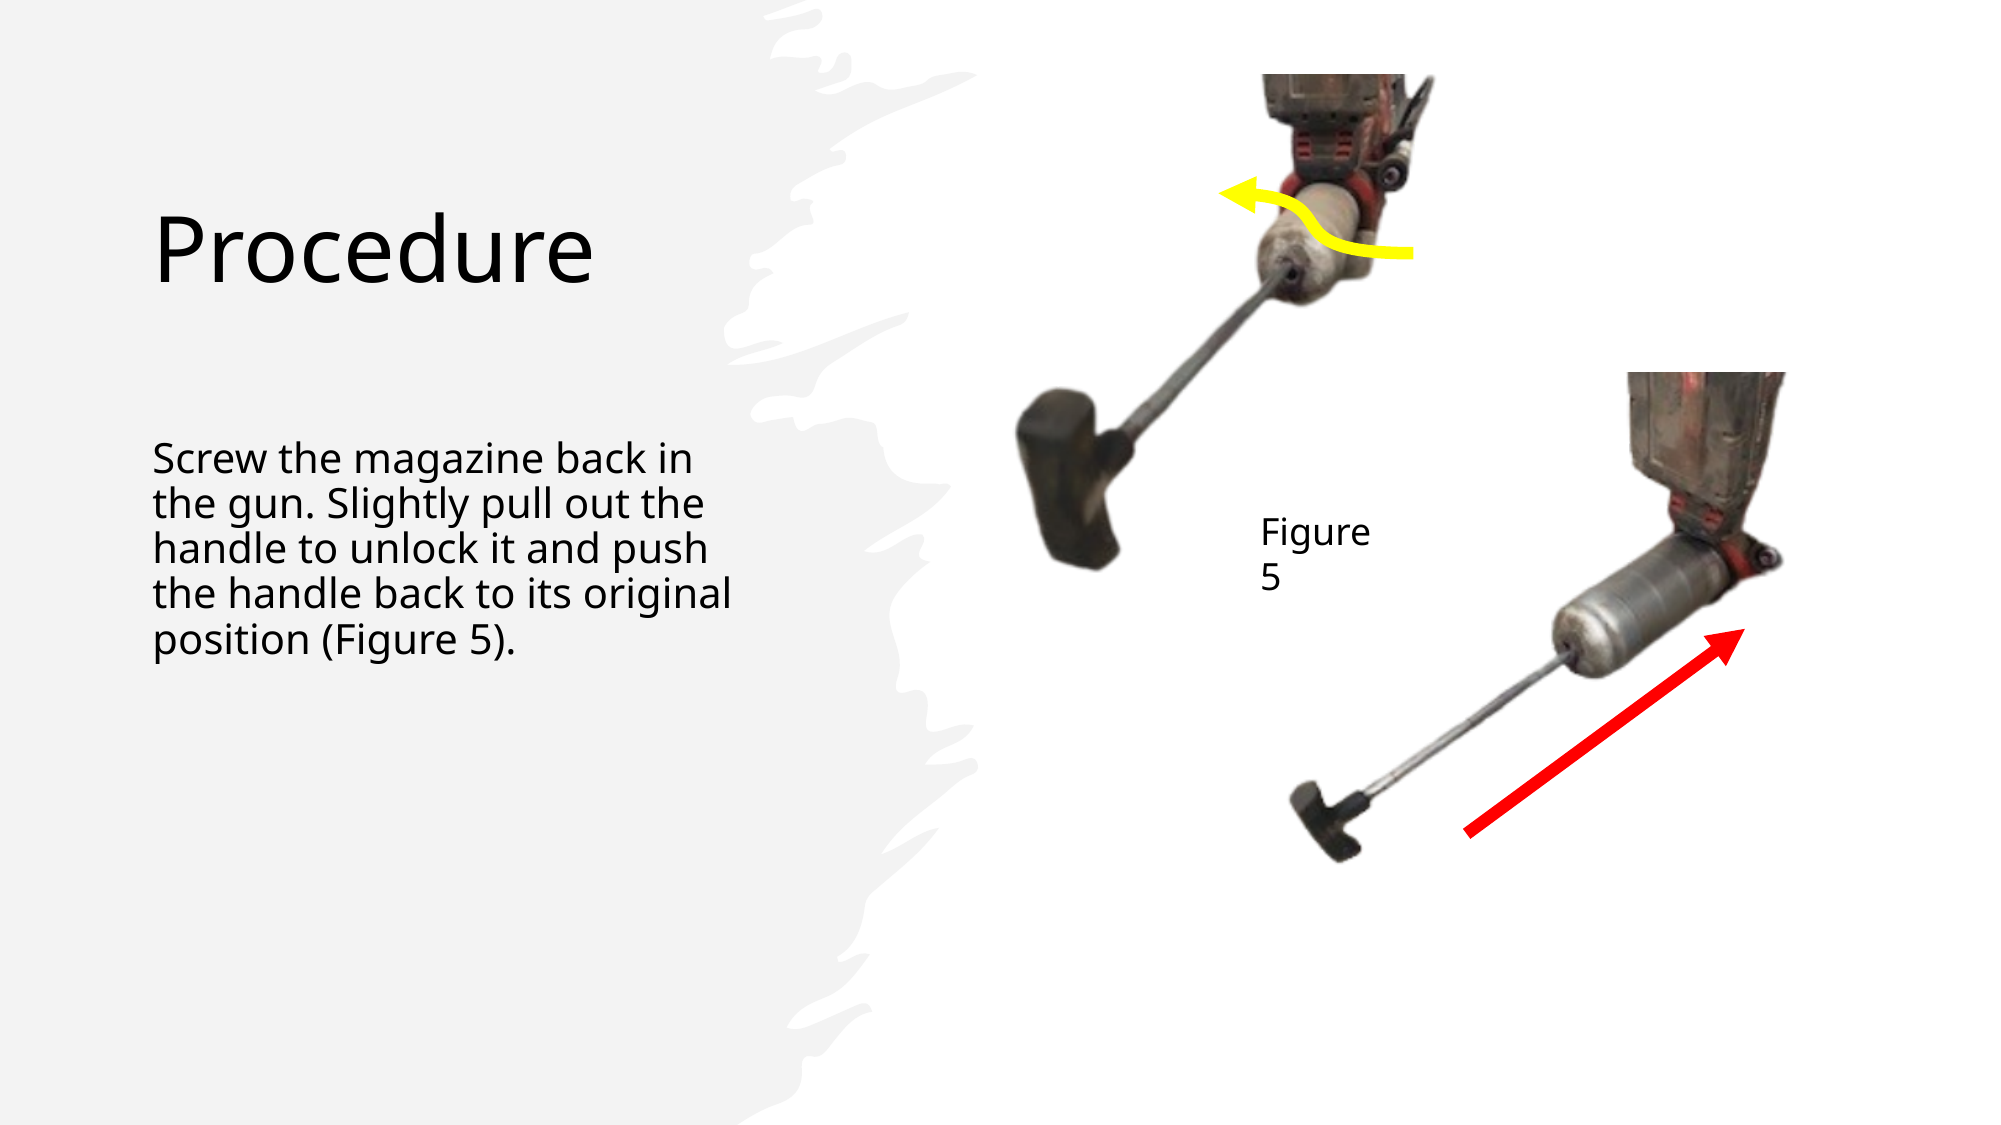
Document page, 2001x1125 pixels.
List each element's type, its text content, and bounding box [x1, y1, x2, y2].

text_box [0, 0, 977, 1125]
text_box [739, 0, 2000, 1125]
title Procedure [137, 105, 776, 401]
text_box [977, 73, 1795, 1086]
list Screw the magazine back in the gun. Slightly pull out the handle to unlock it and push the handle back to its original position (Figure 5). [137, 430, 776, 1014]
